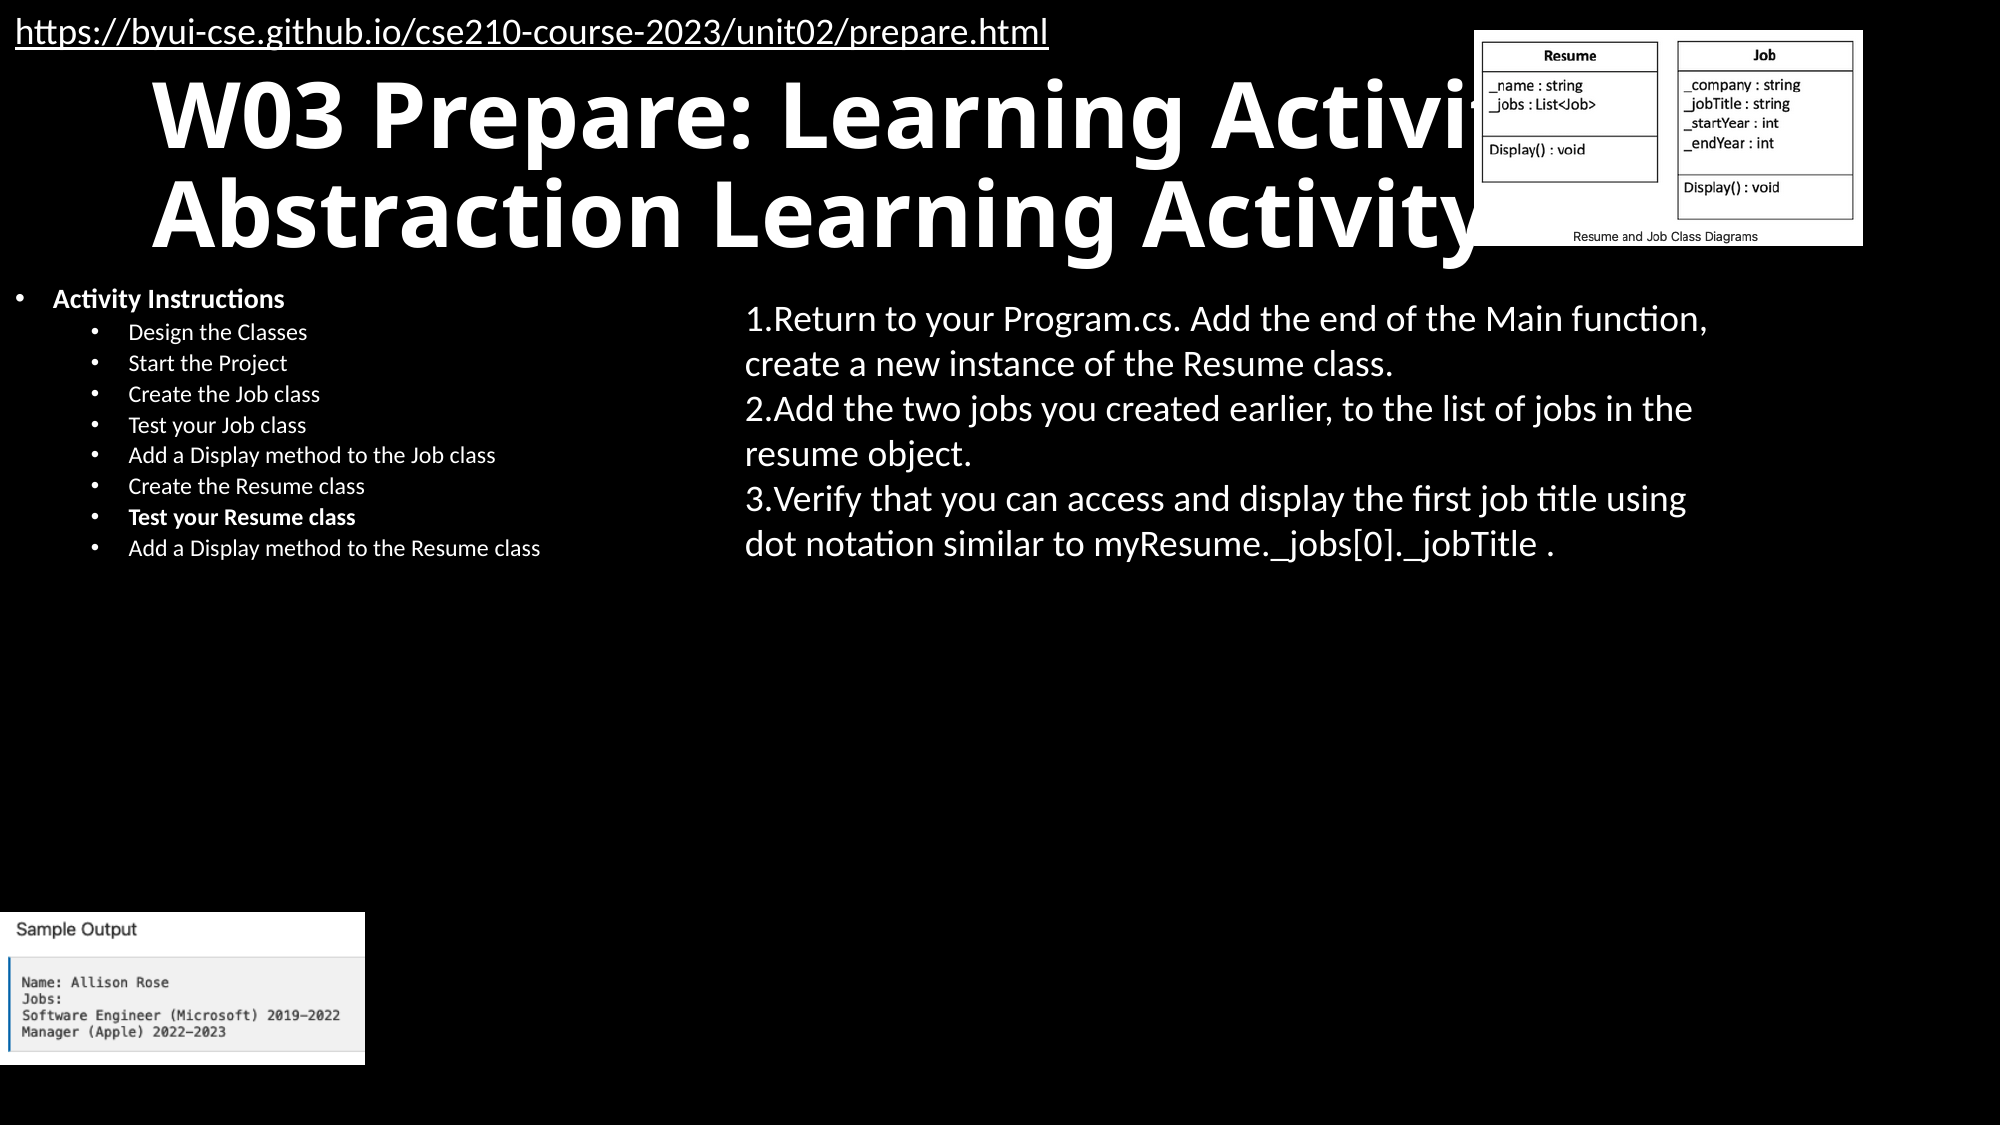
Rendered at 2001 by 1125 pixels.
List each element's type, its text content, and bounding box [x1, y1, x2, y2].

list Activity Instructions Design the Classes Start the Project Create the Job class Test your Job class Add a Display method to the Job class Create the Resume class Test your Resume class Add a Display method to the Resume class [0, 277, 560, 587]
picture [1474, 30, 1863, 246]
picture [0, 912, 365, 1065]
text_box https://byui-cse.github.io/cse210-course-2023/unit02/prepare.html [0, 0, 1251, 60]
title W03 Prepare: Learning Activity Abstraction Learning Activity [137, 59, 1863, 278]
text_box Return to your Program.cs. Add the end of the Main function, create a new instance of the Resume class. Add the two jobs you created earlier, to the list of jobs in the resume object. Verify that you can access and display the first job title using dot notation similar to myResume._jobs[0]._jobTitle . [730, 286, 1735, 572]
